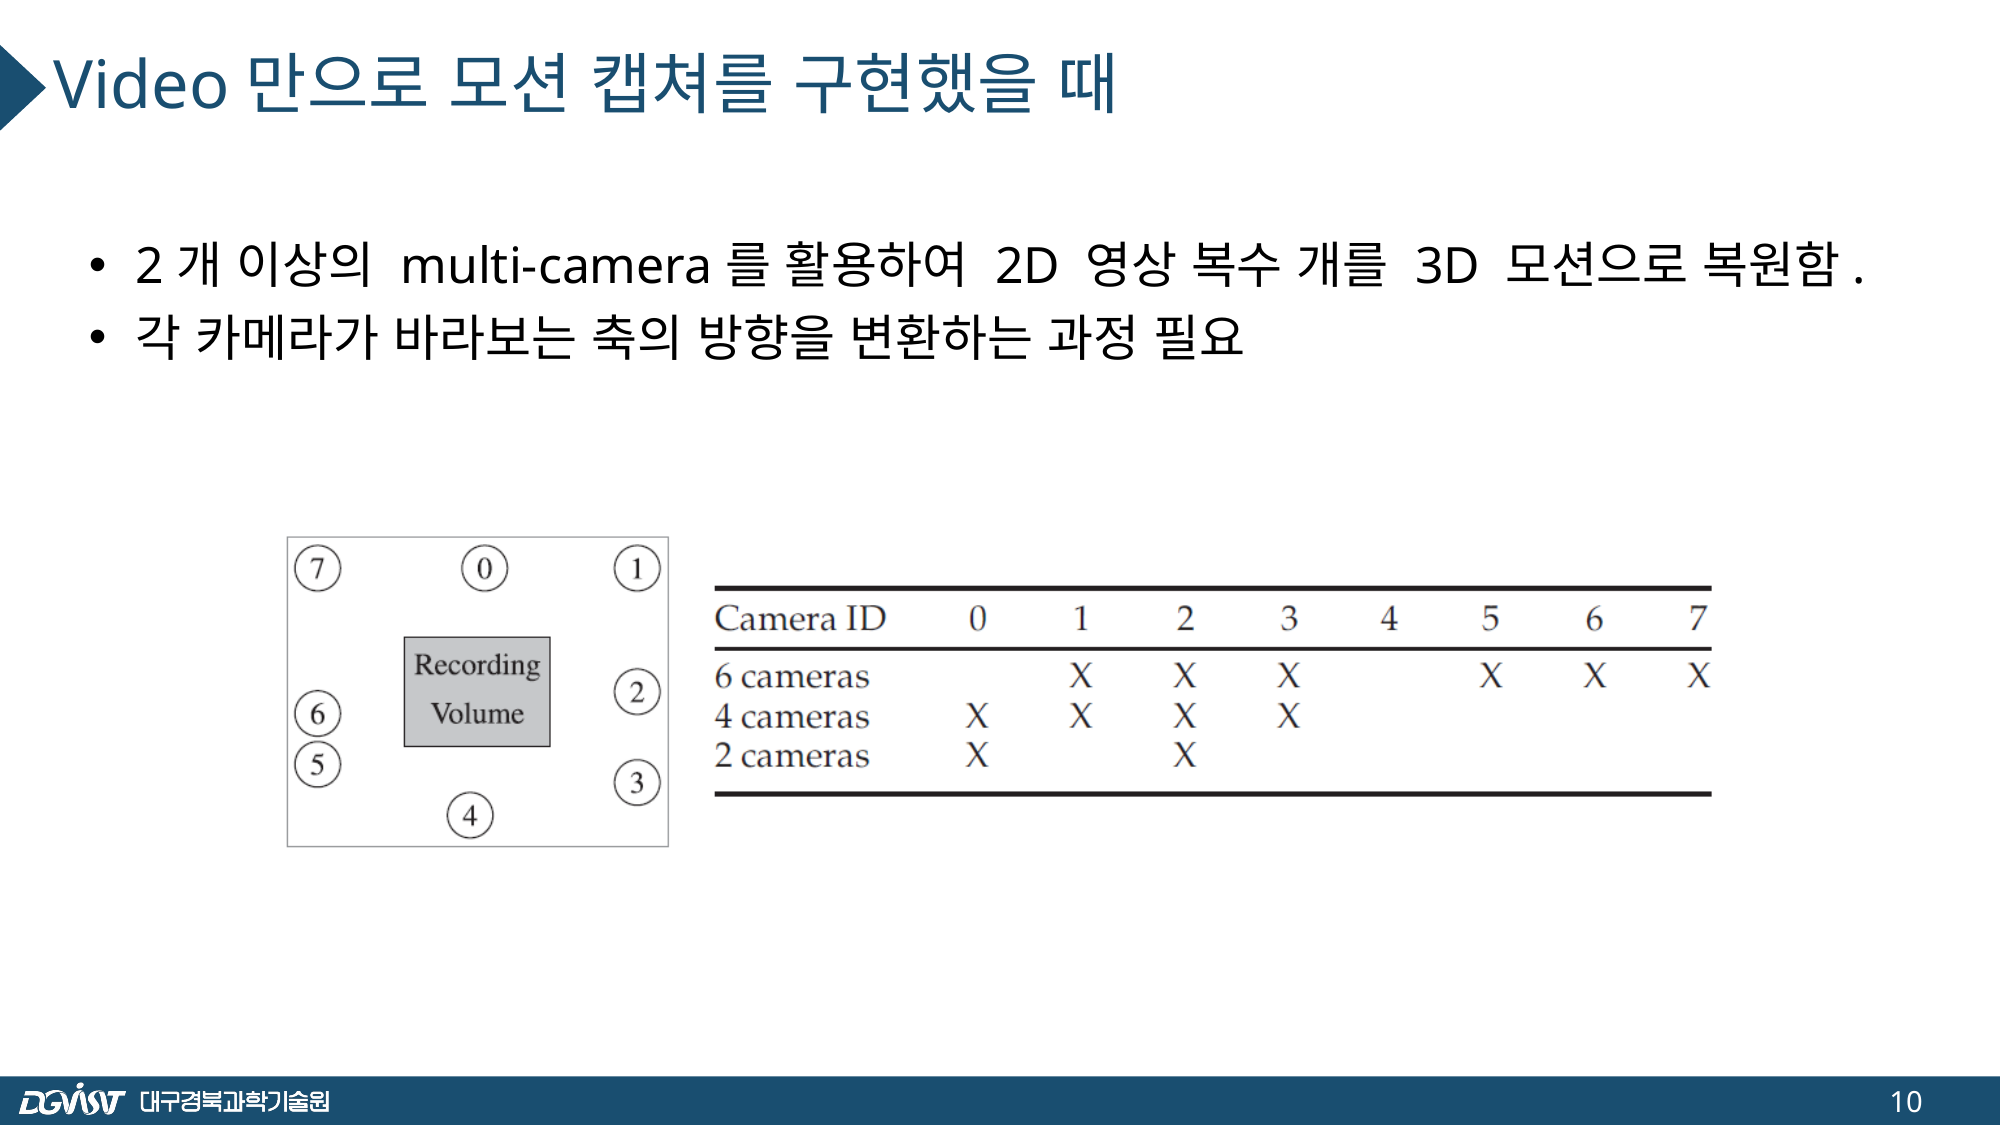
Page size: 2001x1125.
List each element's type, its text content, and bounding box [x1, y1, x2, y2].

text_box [283, 534, 1717, 850]
text_box Video만으로 모션 캡쳐를 구현했을 때 [38, 34, 1135, 130]
text_box [0, 43, 48, 133]
text_box 2개 이상의 multi-camera를 활용하여 2D 영상 복수 개를 3D 모션으로 복원함. 각 카메라가 바라보는 축의 방향을 변환하는 과정 필요 [74, 214, 1880, 374]
